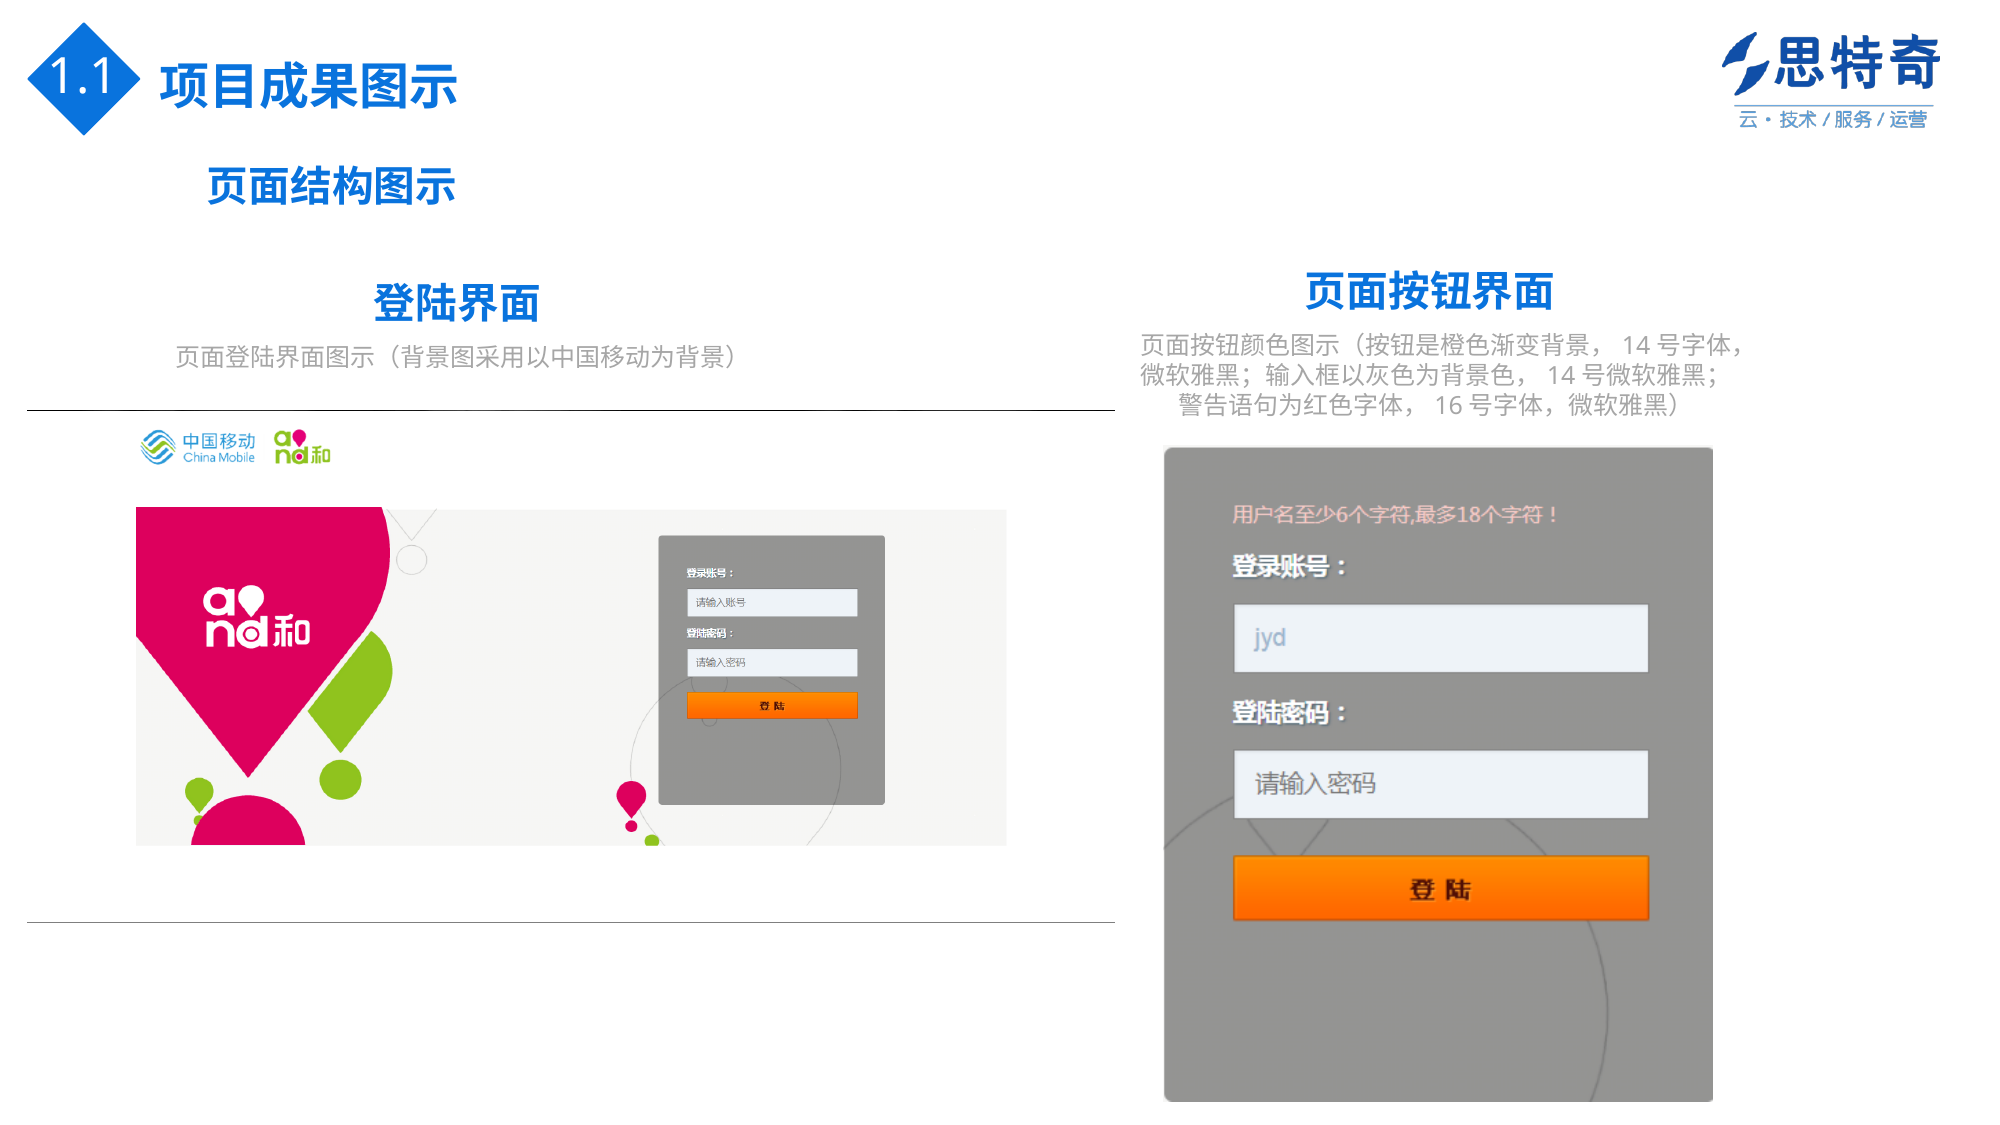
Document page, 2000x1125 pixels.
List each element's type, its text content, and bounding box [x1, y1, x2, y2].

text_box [144, 269, 783, 380]
picture [1163, 445, 1714, 1102]
picture [1722, 31, 1941, 128]
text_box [1116, 257, 1756, 429]
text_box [12, 35, 591, 123]
text_box 页面结构图示 [109, 152, 555, 218]
picture [26, 409, 1115, 924]
